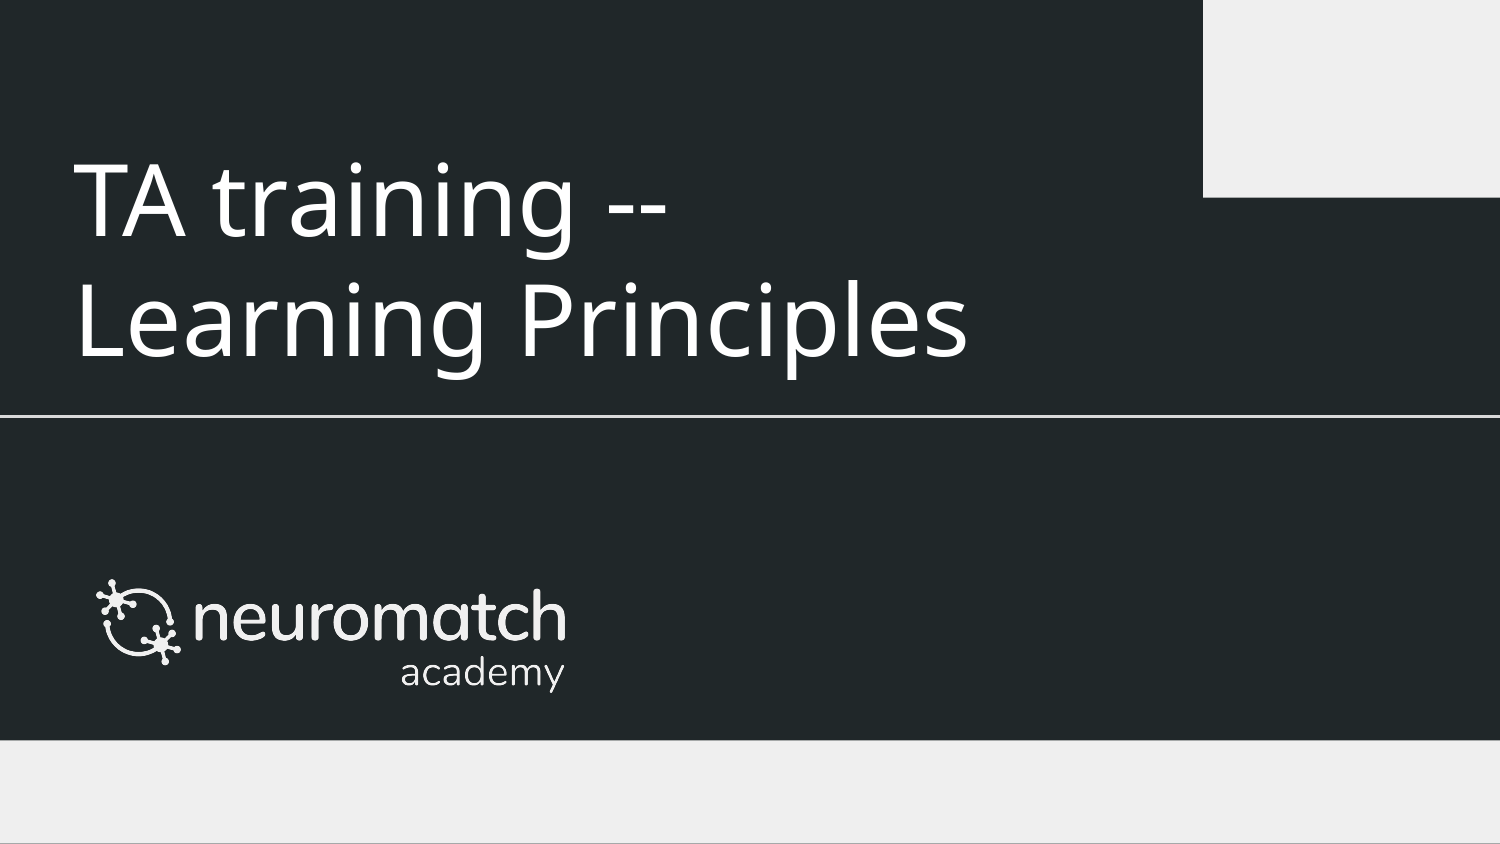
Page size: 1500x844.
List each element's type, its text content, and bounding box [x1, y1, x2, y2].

picture [96, 579, 565, 693]
title TA training -- Learning Principles [58, 197, 1436, 392]
